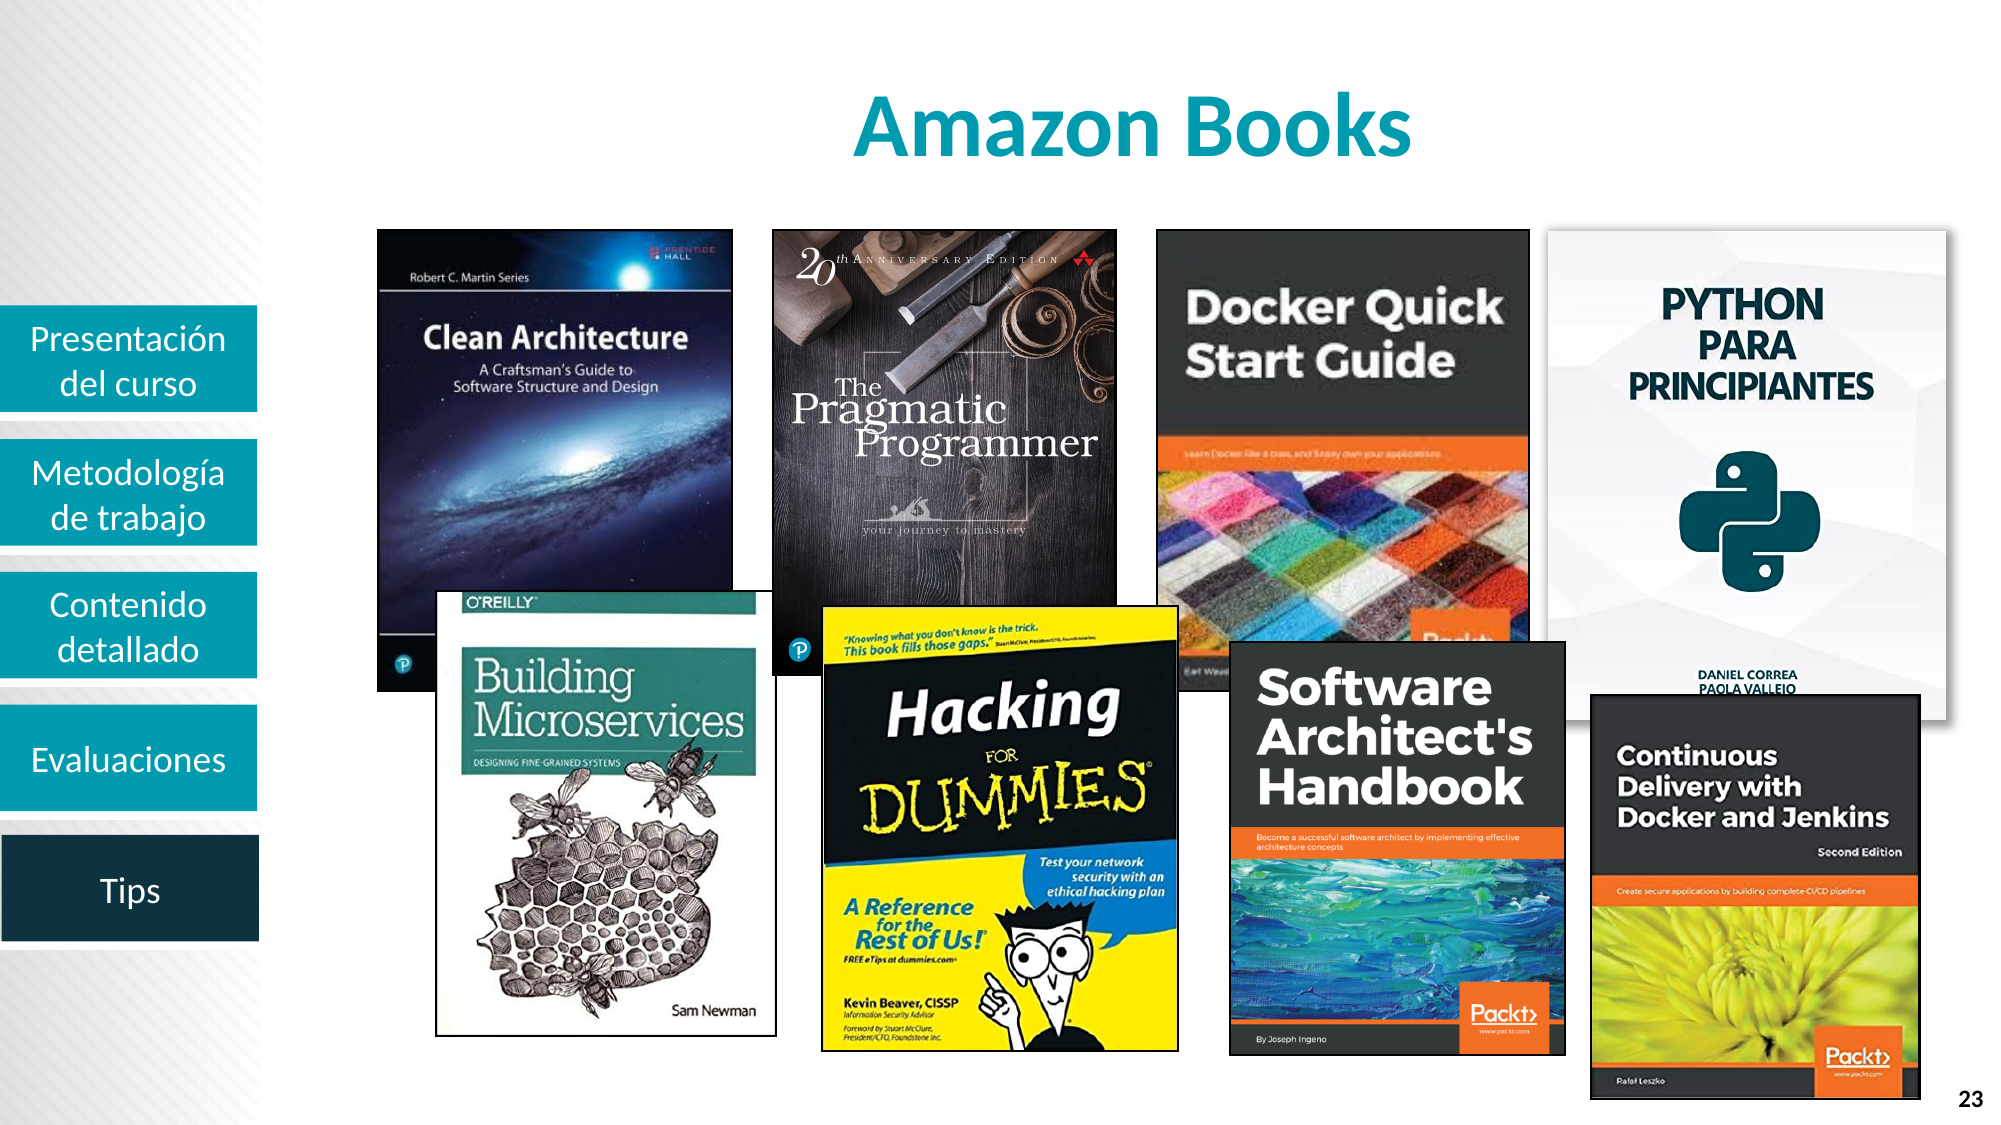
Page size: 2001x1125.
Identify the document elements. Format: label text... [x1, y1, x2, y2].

picture [379, 231, 1946, 1098]
title Amazon Books [340, 36, 1927, 204]
slide_number 23 [1921, 1072, 2000, 1124]
